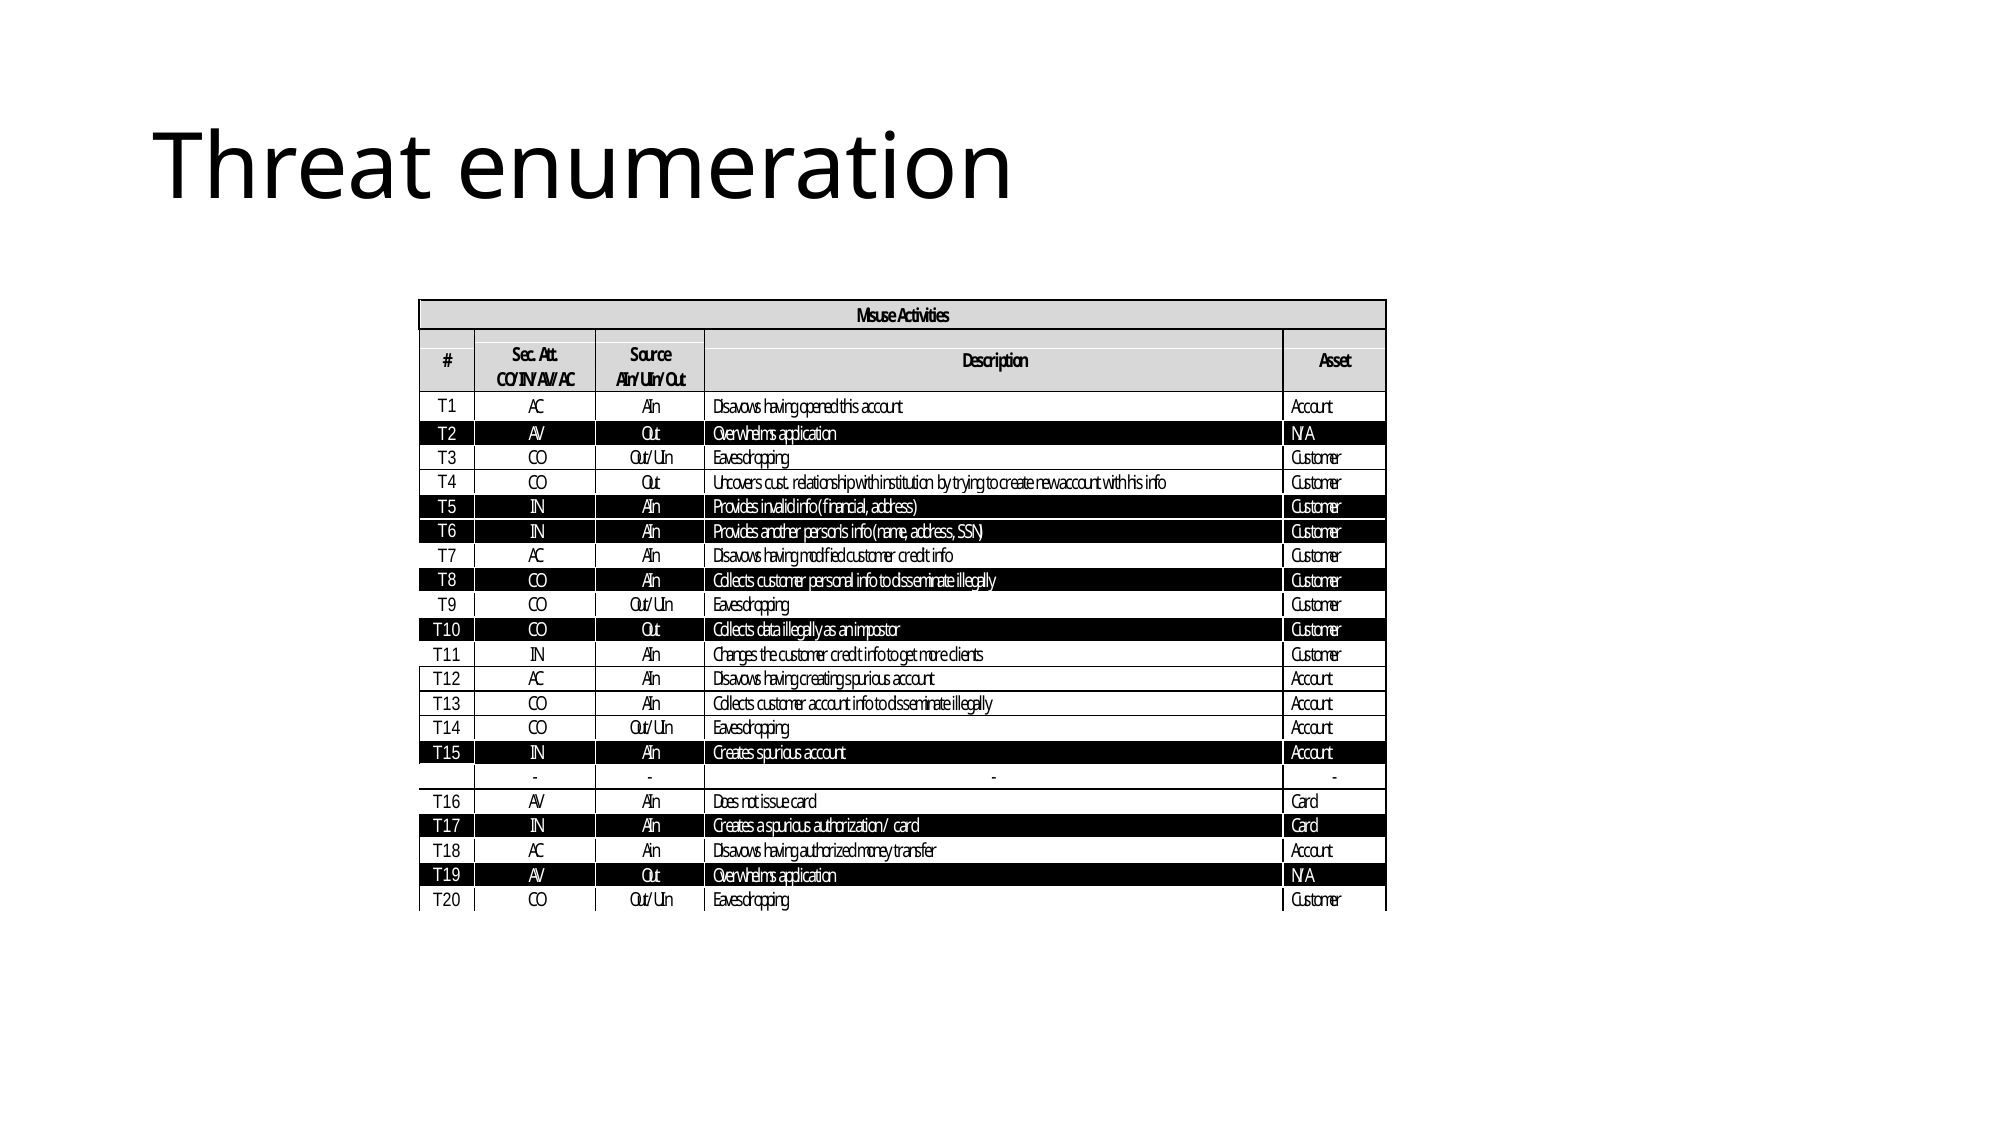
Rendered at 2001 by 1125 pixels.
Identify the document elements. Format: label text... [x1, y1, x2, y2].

title Threat enumeration [137, 59, 1863, 278]
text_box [394, 266, 1410, 944]
